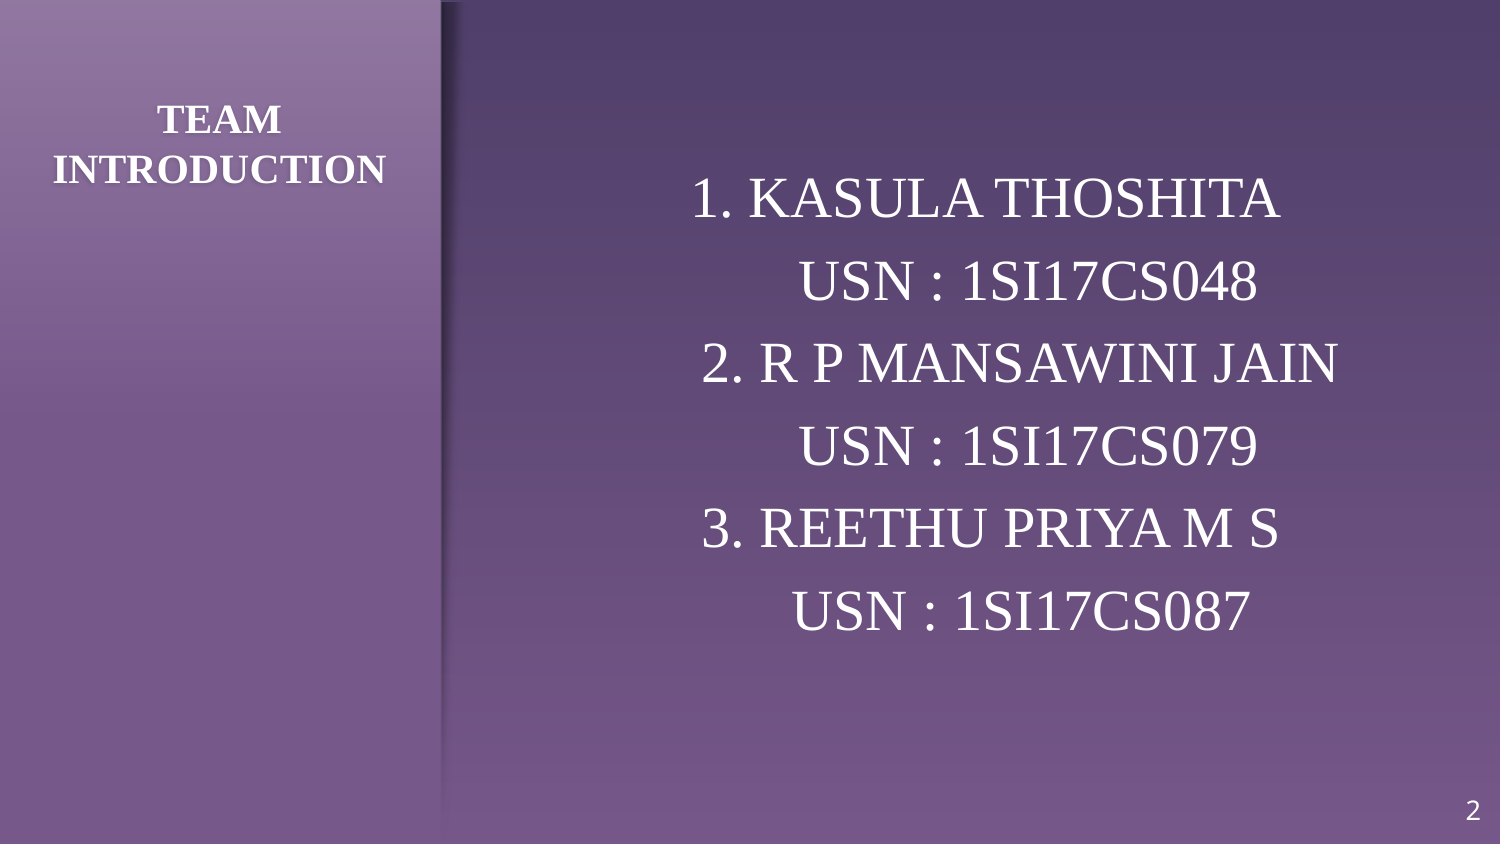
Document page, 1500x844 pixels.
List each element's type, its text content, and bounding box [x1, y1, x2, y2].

list 1. KASULA THOSHITA USN : 1SI17CS048 2. R P MANSAWINI JAIN USN : 1SI17CS079 3. REETHU PRIYA M S USN : 1SI17CS087 [520, 159, 1463, 710]
title TEAM INTRODUCTION [50, 91, 389, 758]
slide_number 2 [1391, 779, 1482, 844]
